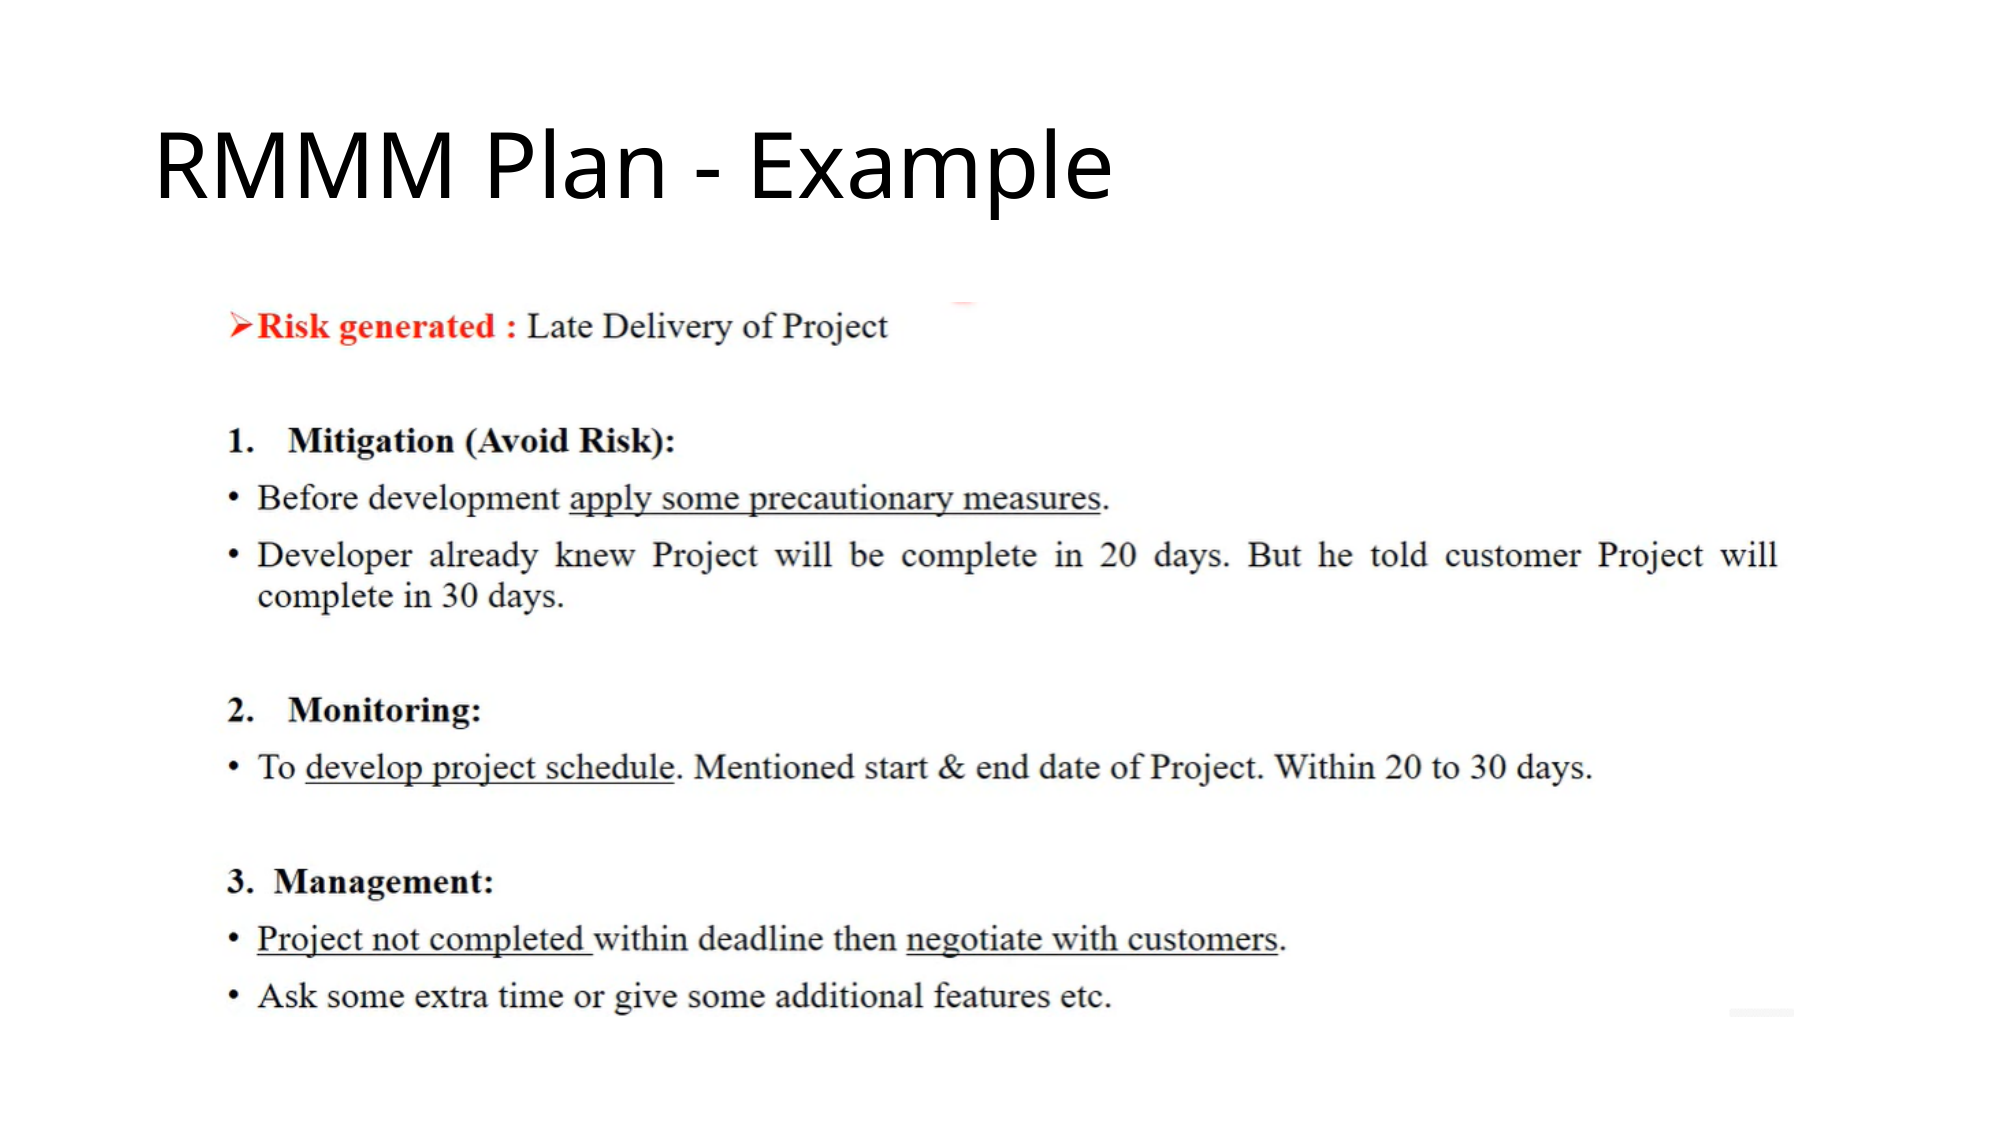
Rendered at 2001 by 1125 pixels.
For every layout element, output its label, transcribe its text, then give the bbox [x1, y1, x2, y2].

title RMMM Plan - Example [137, 59, 1863, 278]
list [206, 302, 1794, 1017]
